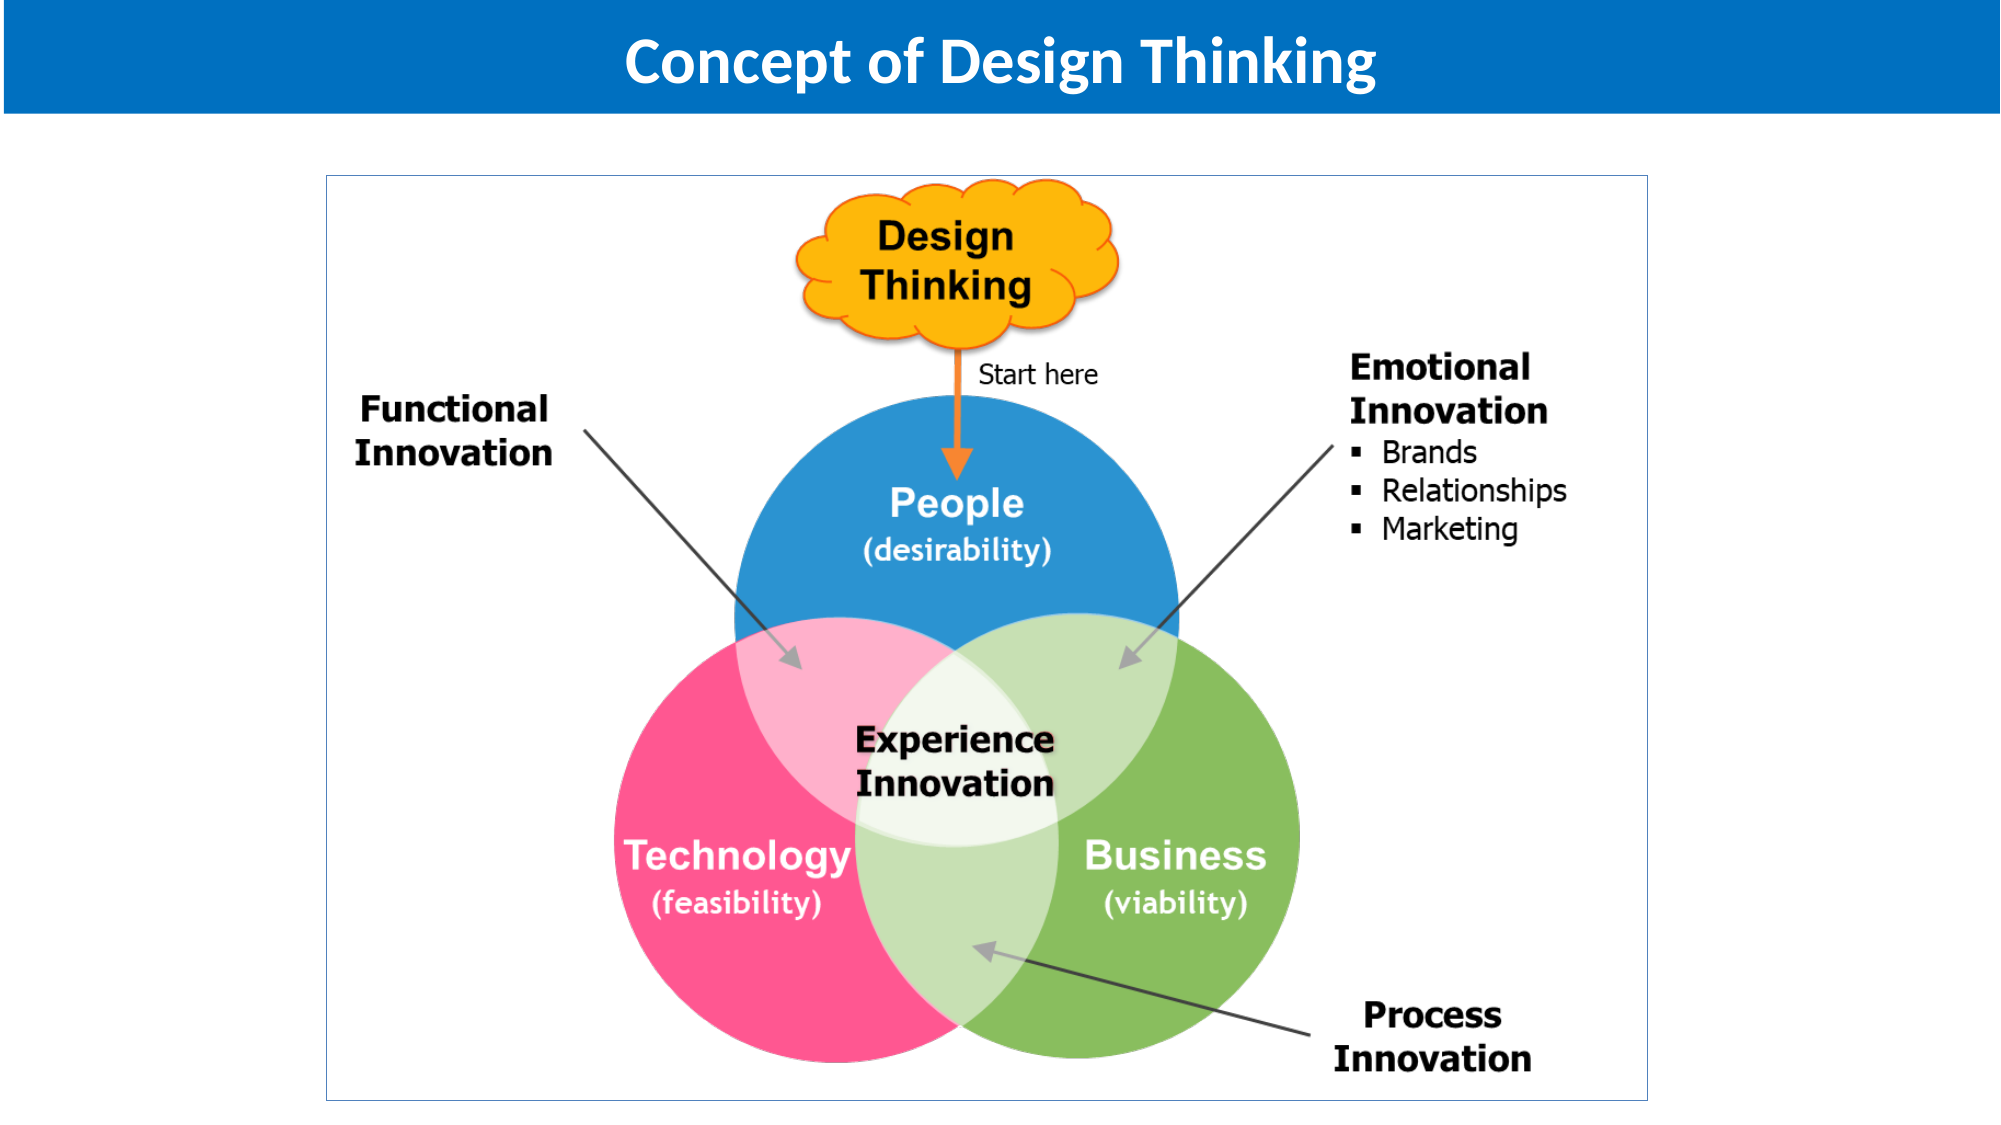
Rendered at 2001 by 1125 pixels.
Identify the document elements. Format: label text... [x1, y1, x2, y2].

text_box Concept of Design Thinking [3, 0, 2000, 114]
picture [326, 175, 1648, 1101]
